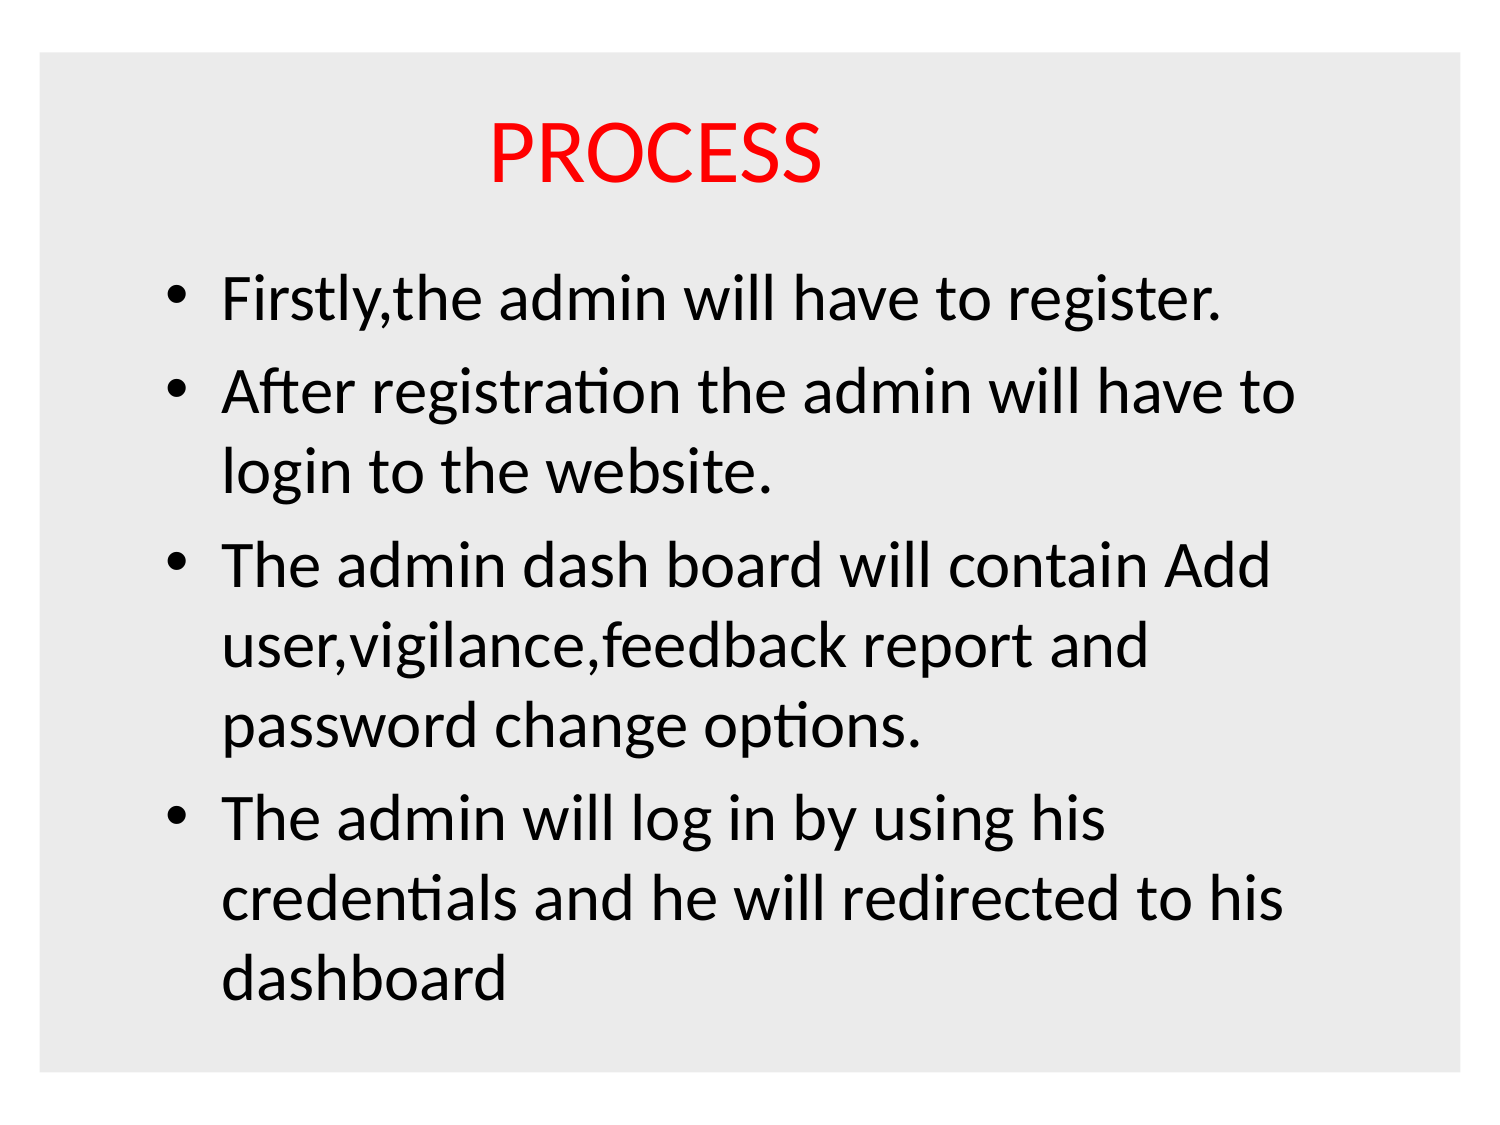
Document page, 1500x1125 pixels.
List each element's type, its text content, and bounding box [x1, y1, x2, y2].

text_box [37, 50, 1462, 1074]
list Firstly,the admin will have to register. After registration the admin will have to login to the website. The admin dash board will contain Add user,vigilance,feedback report and password change options. The admin will log in by using his credentials and he will redirected to his dashboard [150, 245, 1338, 1030]
title PROCESS [87, 79, 1225, 213]
